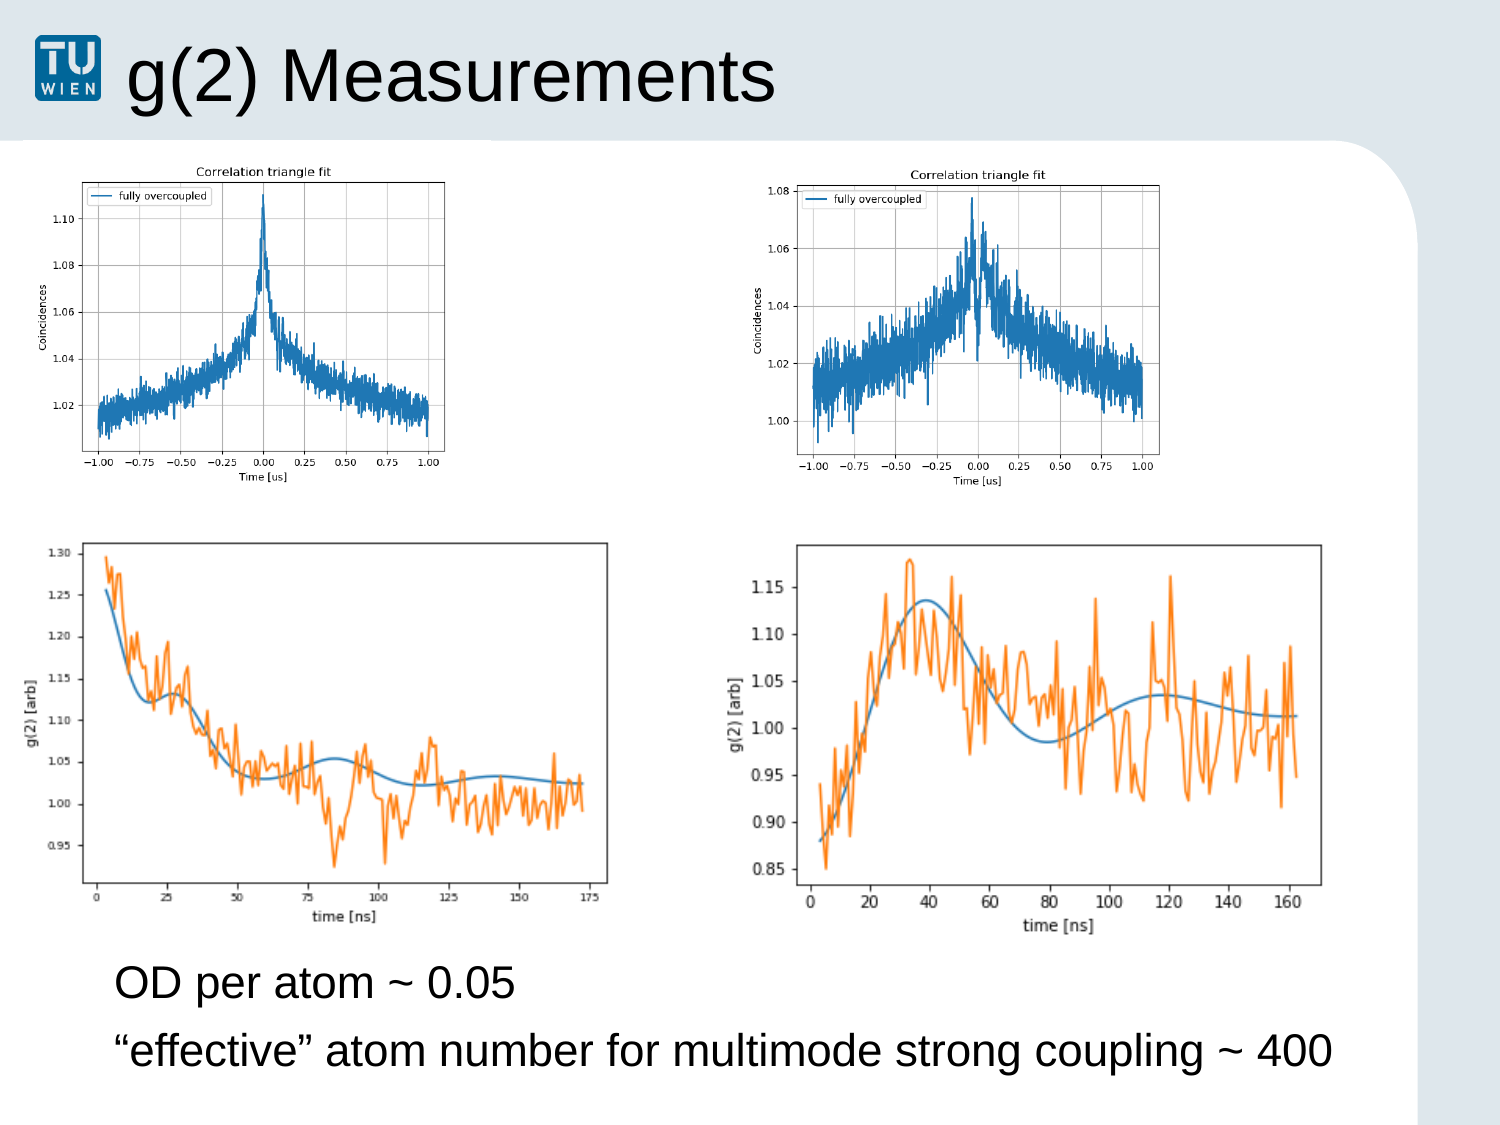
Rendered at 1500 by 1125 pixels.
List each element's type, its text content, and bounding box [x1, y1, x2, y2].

picture [0, 139, 674, 939]
picture [712, 143, 1389, 941]
picture [69, 42, 80, 74]
picture [83, 42, 94, 74]
picture [47, 85, 53, 94]
picture [72, 83, 78, 94]
text_box OD per atom ~ 0.05 “effective” atom number for multimode strong coupling ~ 400 [112, 940, 1445, 1076]
picture [42, 83, 46, 94]
picture [50, 51, 56, 74]
picture [90, 83, 94, 94]
title g(2) Measurements [112, 19, 1331, 126]
picture [41, 42, 64, 48]
